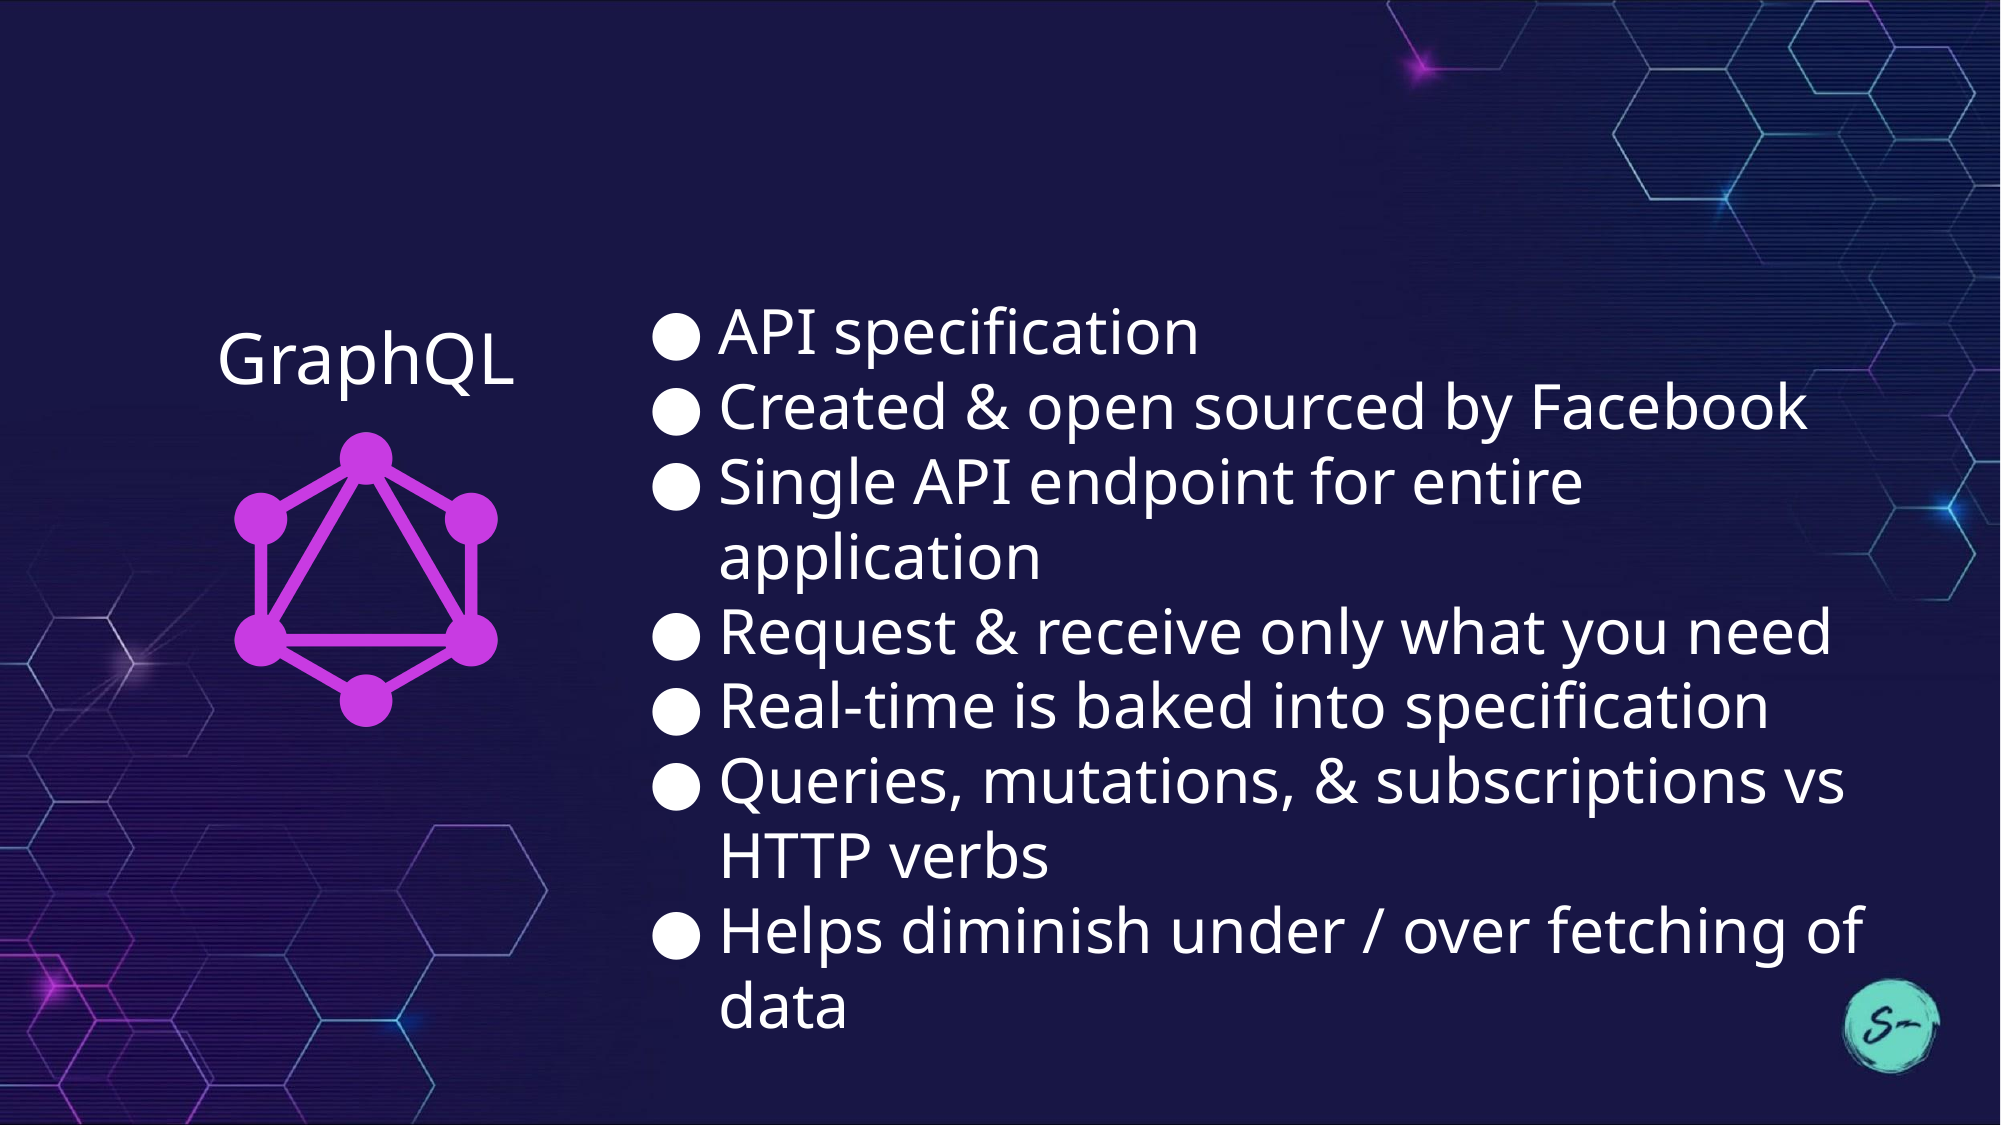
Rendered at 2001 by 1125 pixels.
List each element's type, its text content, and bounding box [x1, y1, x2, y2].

picture [0, 0, 2001, 1125]
text_box API specification Created & open sourced by Facebook Single API endpoint for entire application Request & receive only what you need Real-time is baked into specification Queries, mutations, & subscriptions vs HTTP verbs Helps diminish under / over fetching of data [628, 276, 1884, 848]
title GraphQL [78, 300, 628, 413]
